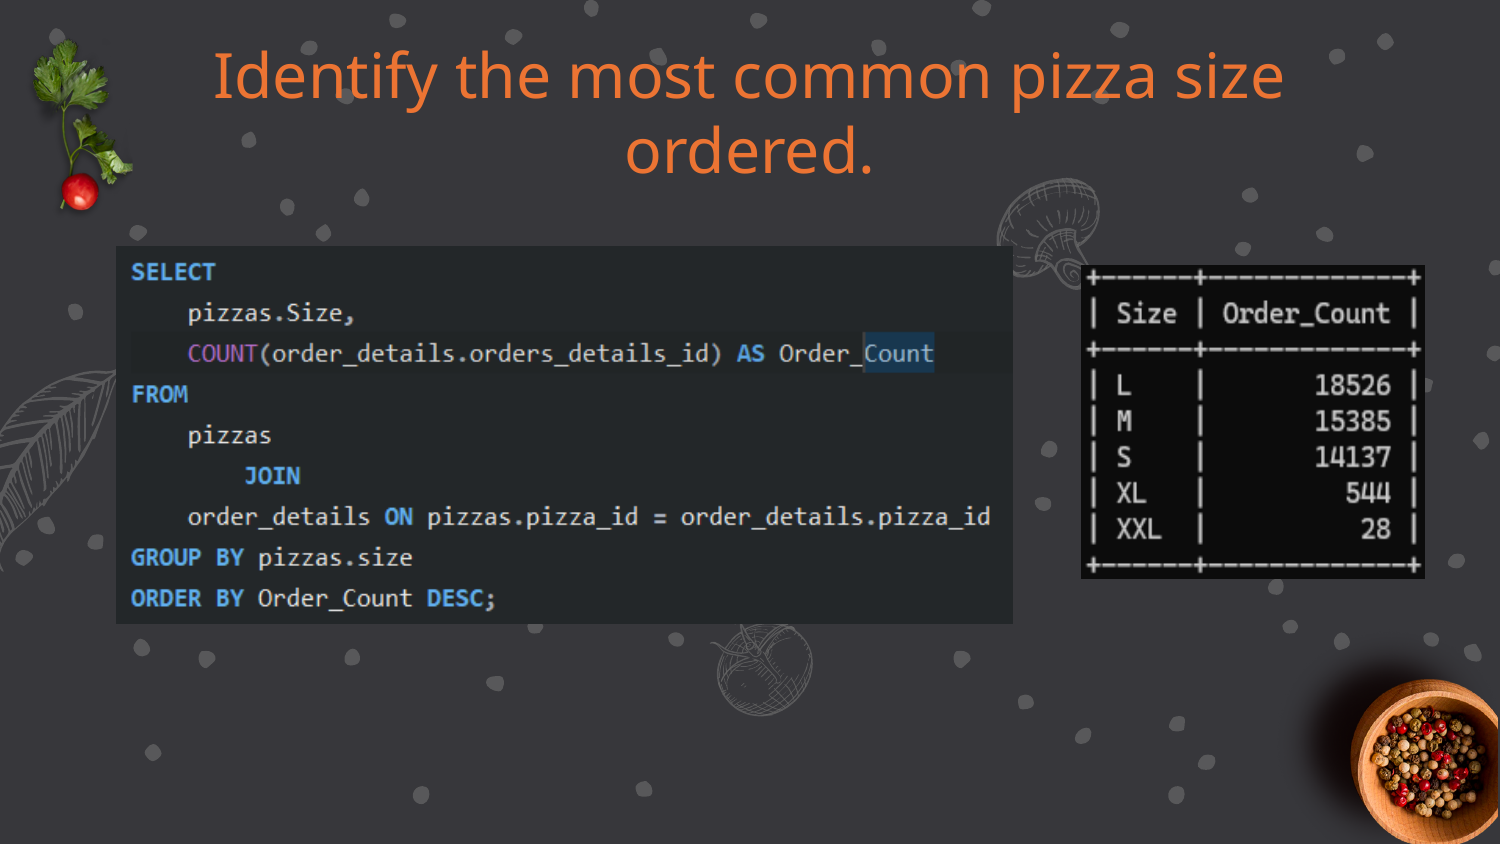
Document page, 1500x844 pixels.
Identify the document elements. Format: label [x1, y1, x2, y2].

text_box [24, 35, 1499, 844]
picture [1081, 265, 1425, 579]
picture [116, 246, 1013, 624]
